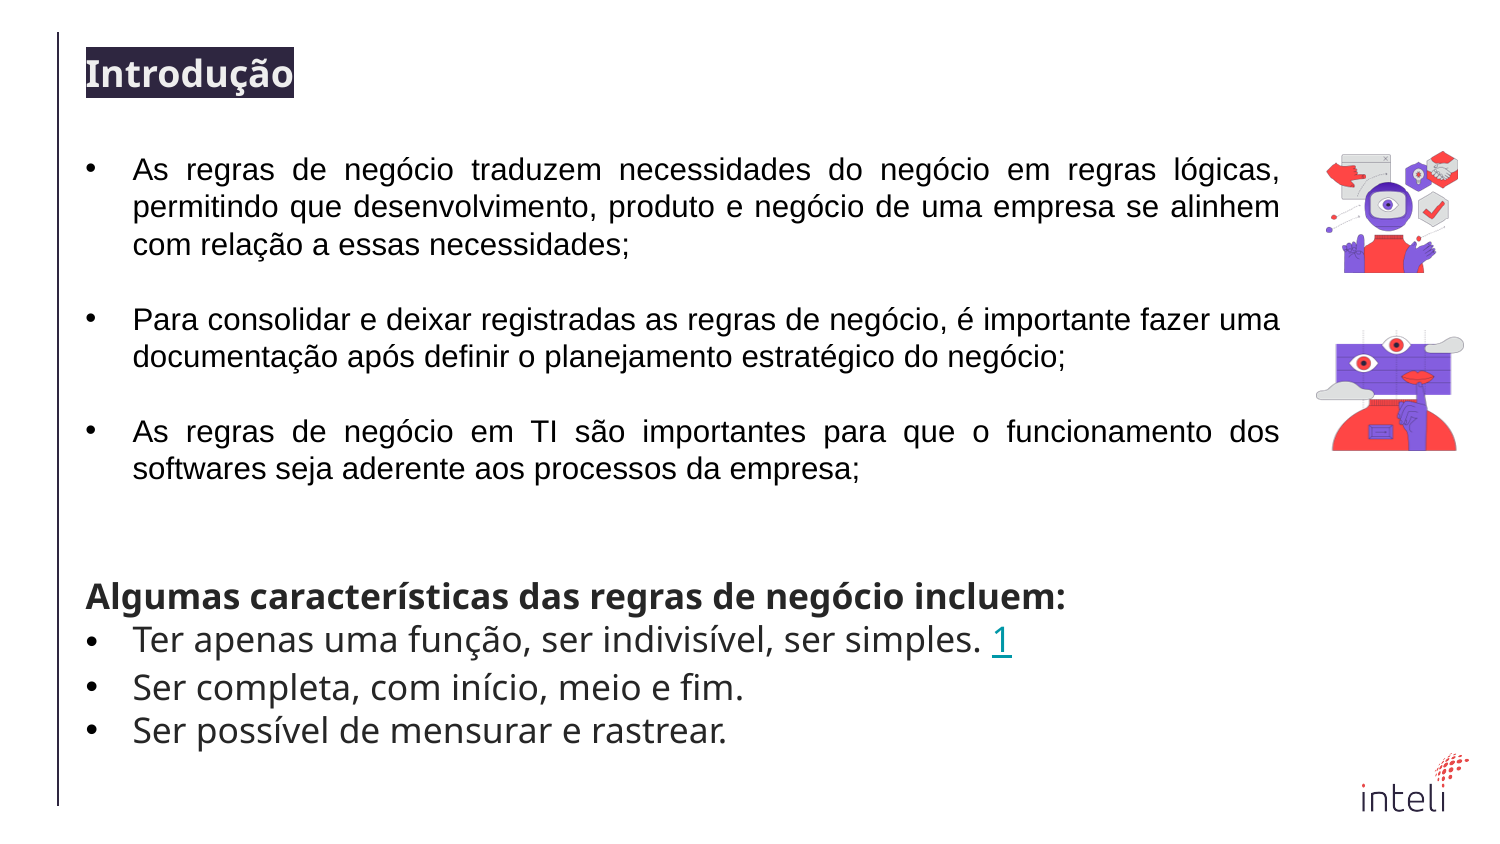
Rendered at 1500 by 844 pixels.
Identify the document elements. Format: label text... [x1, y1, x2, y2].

picture [1326, 151, 1458, 274]
text_box Introdução [85, 42, 1079, 103]
text_box Algumas características das regras de negócio incluem: Ter apenas uma função, ser indivisível, ser simples. 1 Ser completa, com início, meio e fim. Ser possível de mensurar e rastrear. [85, 566, 1170, 758]
text_box As regras de negócio traduzem necessidades do negócio em regras lógicas, permitindo que desenvolvimento, produto e negócio de uma empresa se alinhem com relação a essas necessidades; Para consolidar e deixar registradas as regras de negócio, é importante fazer uma documentação após definir o planejamento estratégico do negócio; As regras de negócio em TI são importantes para que o funcionamento dos softwares seja aderente aos processos da empresa; [85, 141, 1290, 494]
picture [1316, 330, 1465, 452]
picture [1361, 753, 1469, 813]
